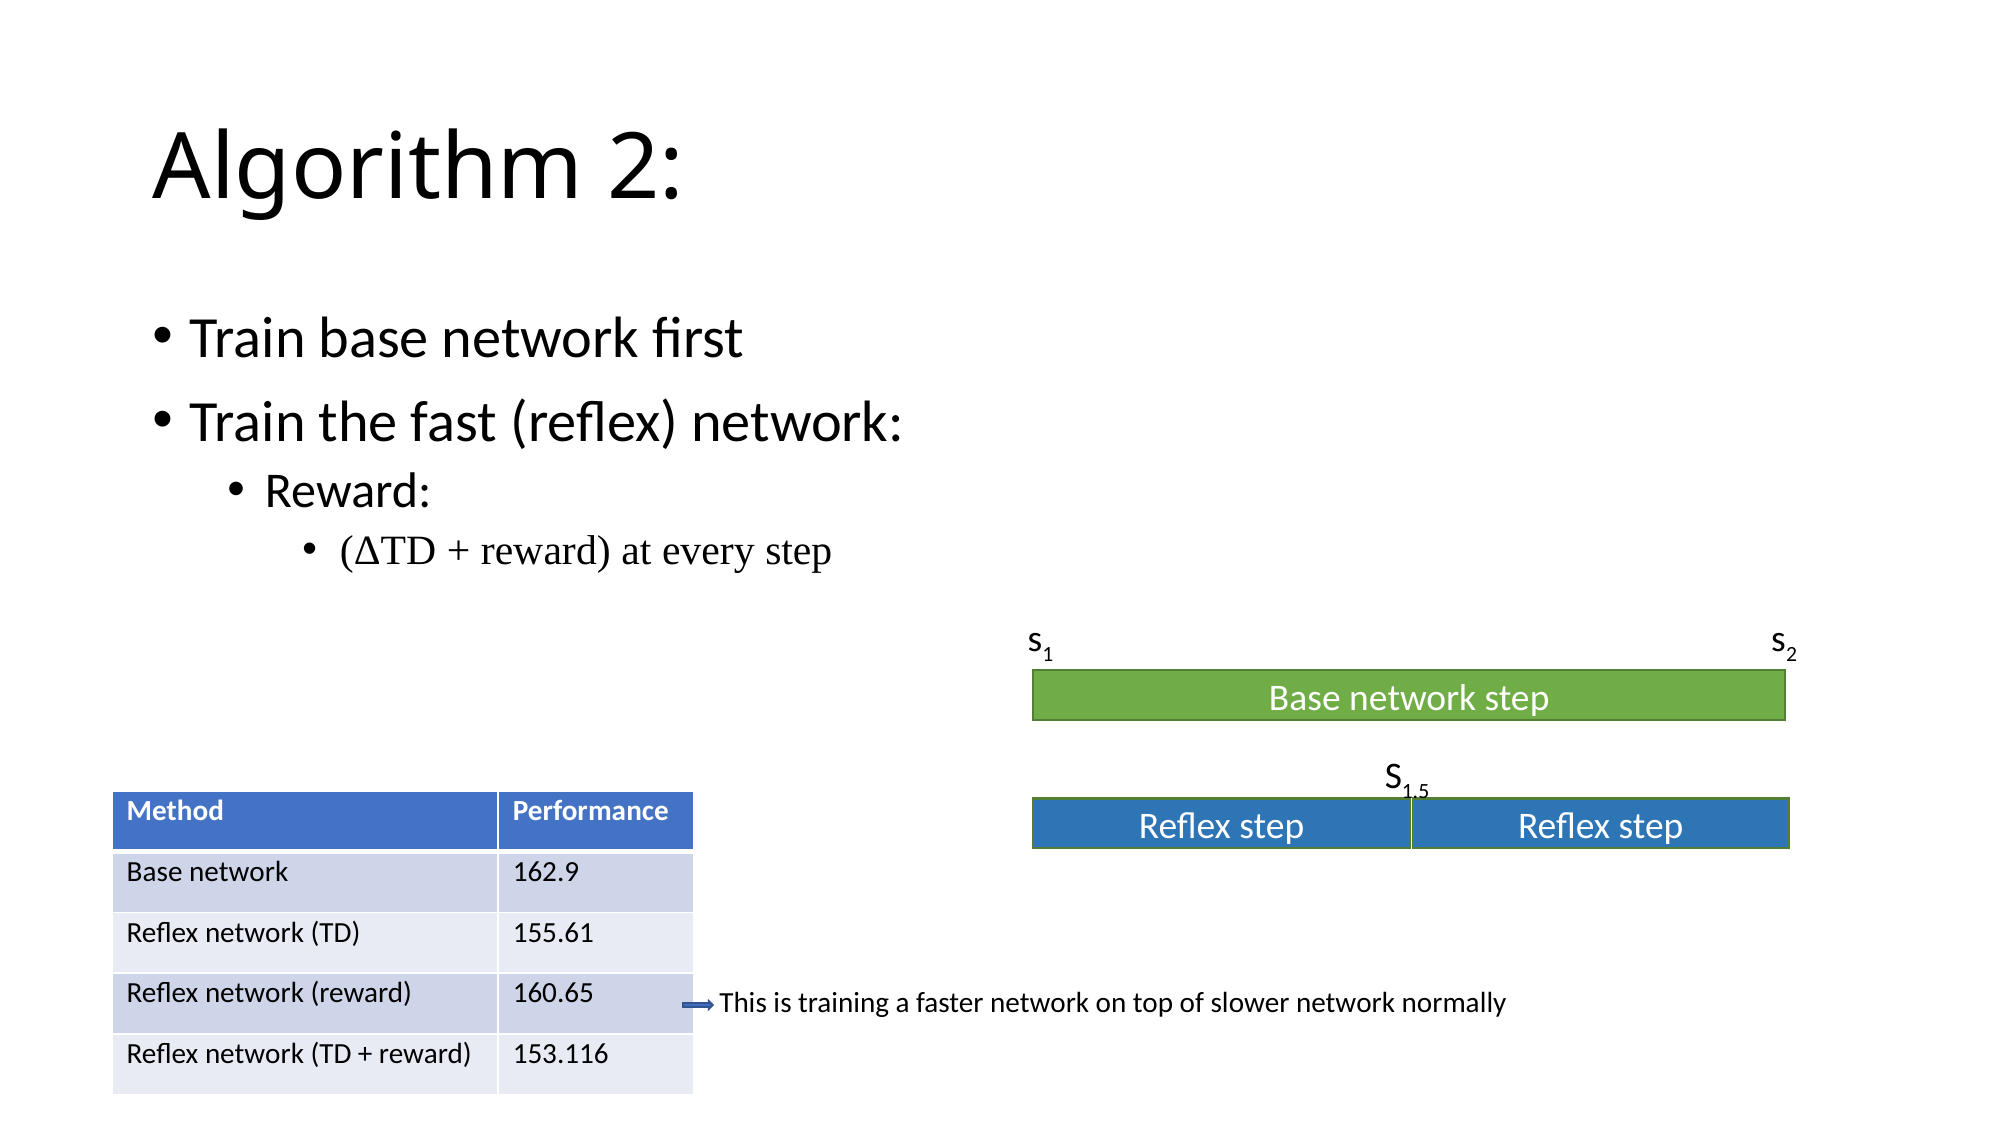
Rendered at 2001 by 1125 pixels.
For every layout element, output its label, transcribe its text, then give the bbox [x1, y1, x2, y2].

text_box Reflex step [1032, 797, 1411, 849]
text_box s2 [1756, 606, 1815, 673]
table_cell 160.65 [499, 974, 693, 1033]
table_cell Reflex network (reward) [113, 974, 497, 1033]
text_box This is training a faster network on top of slower network normally [704, 976, 1601, 1026]
table_cell Reflex network (TD + reward) [113, 1035, 497, 1094]
list Train base network first Train the fast (reflex) network: Reward: (ΔTD + reward) at every step [137, 299, 1863, 1014]
table_cell 162.9 [499, 854, 693, 912]
text_box s1 [1012, 606, 1071, 673]
table_header Performance [499, 792, 693, 849]
table_cell Base network [113, 854, 497, 912]
text_box S1.5 [1369, 744, 1450, 811]
text_box [682, 998, 715, 1012]
table_cell 153.116 [499, 1035, 693, 1094]
table_header Method [113, 792, 497, 849]
table_cell Reflex network (TD) [113, 913, 497, 972]
text_box Reflex step [1412, 797, 1790, 849]
text_box Base network step [1032, 669, 1786, 721]
title Algorithm 2: [137, 59, 1863, 278]
table_cell 155.61 [499, 913, 693, 972]
